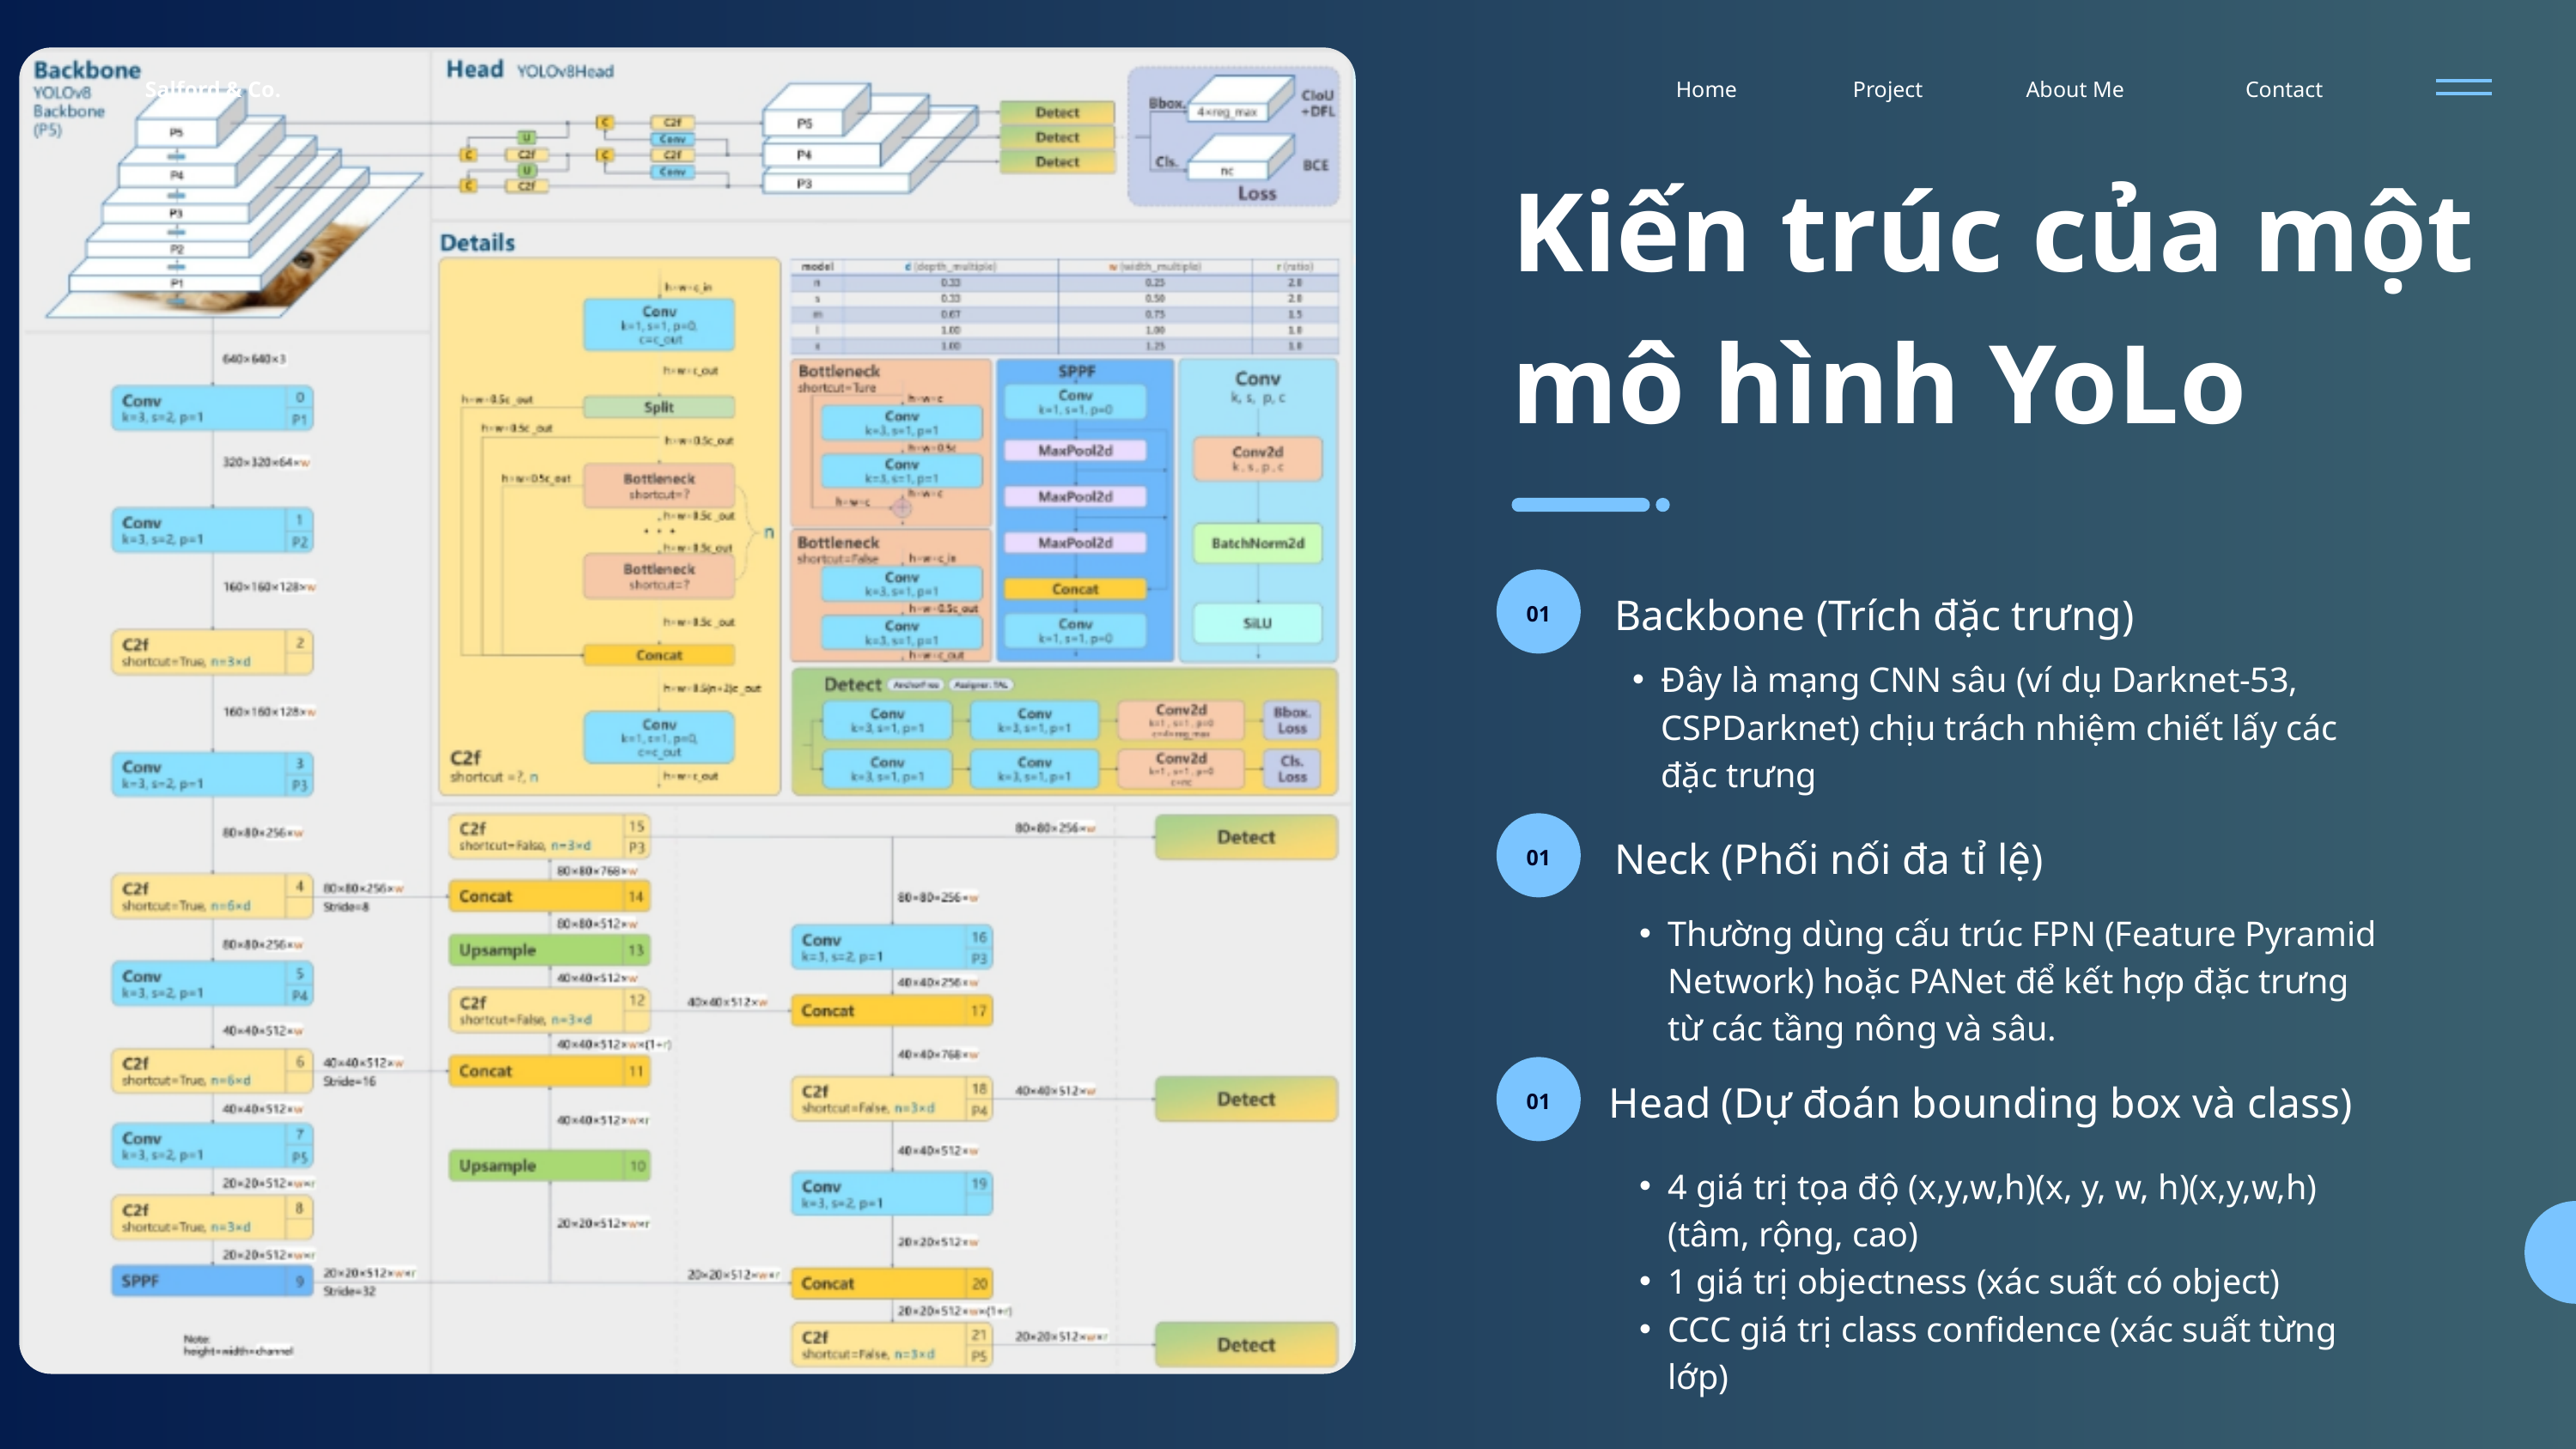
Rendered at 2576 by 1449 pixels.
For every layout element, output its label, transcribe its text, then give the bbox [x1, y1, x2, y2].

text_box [1496, 1057, 1582, 1142]
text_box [2524, 1200, 2576, 1304]
text_box 4 giá trị tọa độ (x,y,w,h)(x, y, w, h)(x,y,w,h) (tâm, rộng, cao) 1 giá trị objectness (xác suất có object) CCC giá trị class confidence (xác suất từng lớp) [1610, 1158, 2390, 1397]
text_box Đây là mạng CNN sâu (ví dụ Darknet-53, CSPDarknet) chịu trách nhiệm chiết lấy các đặc trưng [1603, 652, 2339, 795]
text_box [1511, 497, 1650, 512]
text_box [19, 47, 1356, 1374]
text_box Thường dùng cấu trúc FPN (Feature Pyramid Network) hoặc PANet để kết hợp đặc trưng từ các tầng nông và sâu. [1610, 905, 2384, 1048]
text_box Kiến trúc của một mô hình YoLo [1511, 141, 2525, 446]
text_box Head (Dự đoán bounding box và class) [1603, 1069, 2360, 1127]
text_box Neck (Phối nối đa tỉ lệ) [1610, 825, 2050, 883]
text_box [1496, 569, 1582, 654]
text_box Contact [2245, 71, 2384, 102]
text_box Home [1675, 71, 1790, 102]
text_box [2435, 91, 2493, 96]
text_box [2435, 78, 2493, 83]
text_box Backbone (Trích đặc trưng) [1608, 581, 2142, 640]
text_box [1656, 497, 1670, 512]
text_box About Me [2026, 71, 2176, 102]
text_box Project [1852, 71, 1957, 102]
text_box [1496, 813, 1582, 898]
